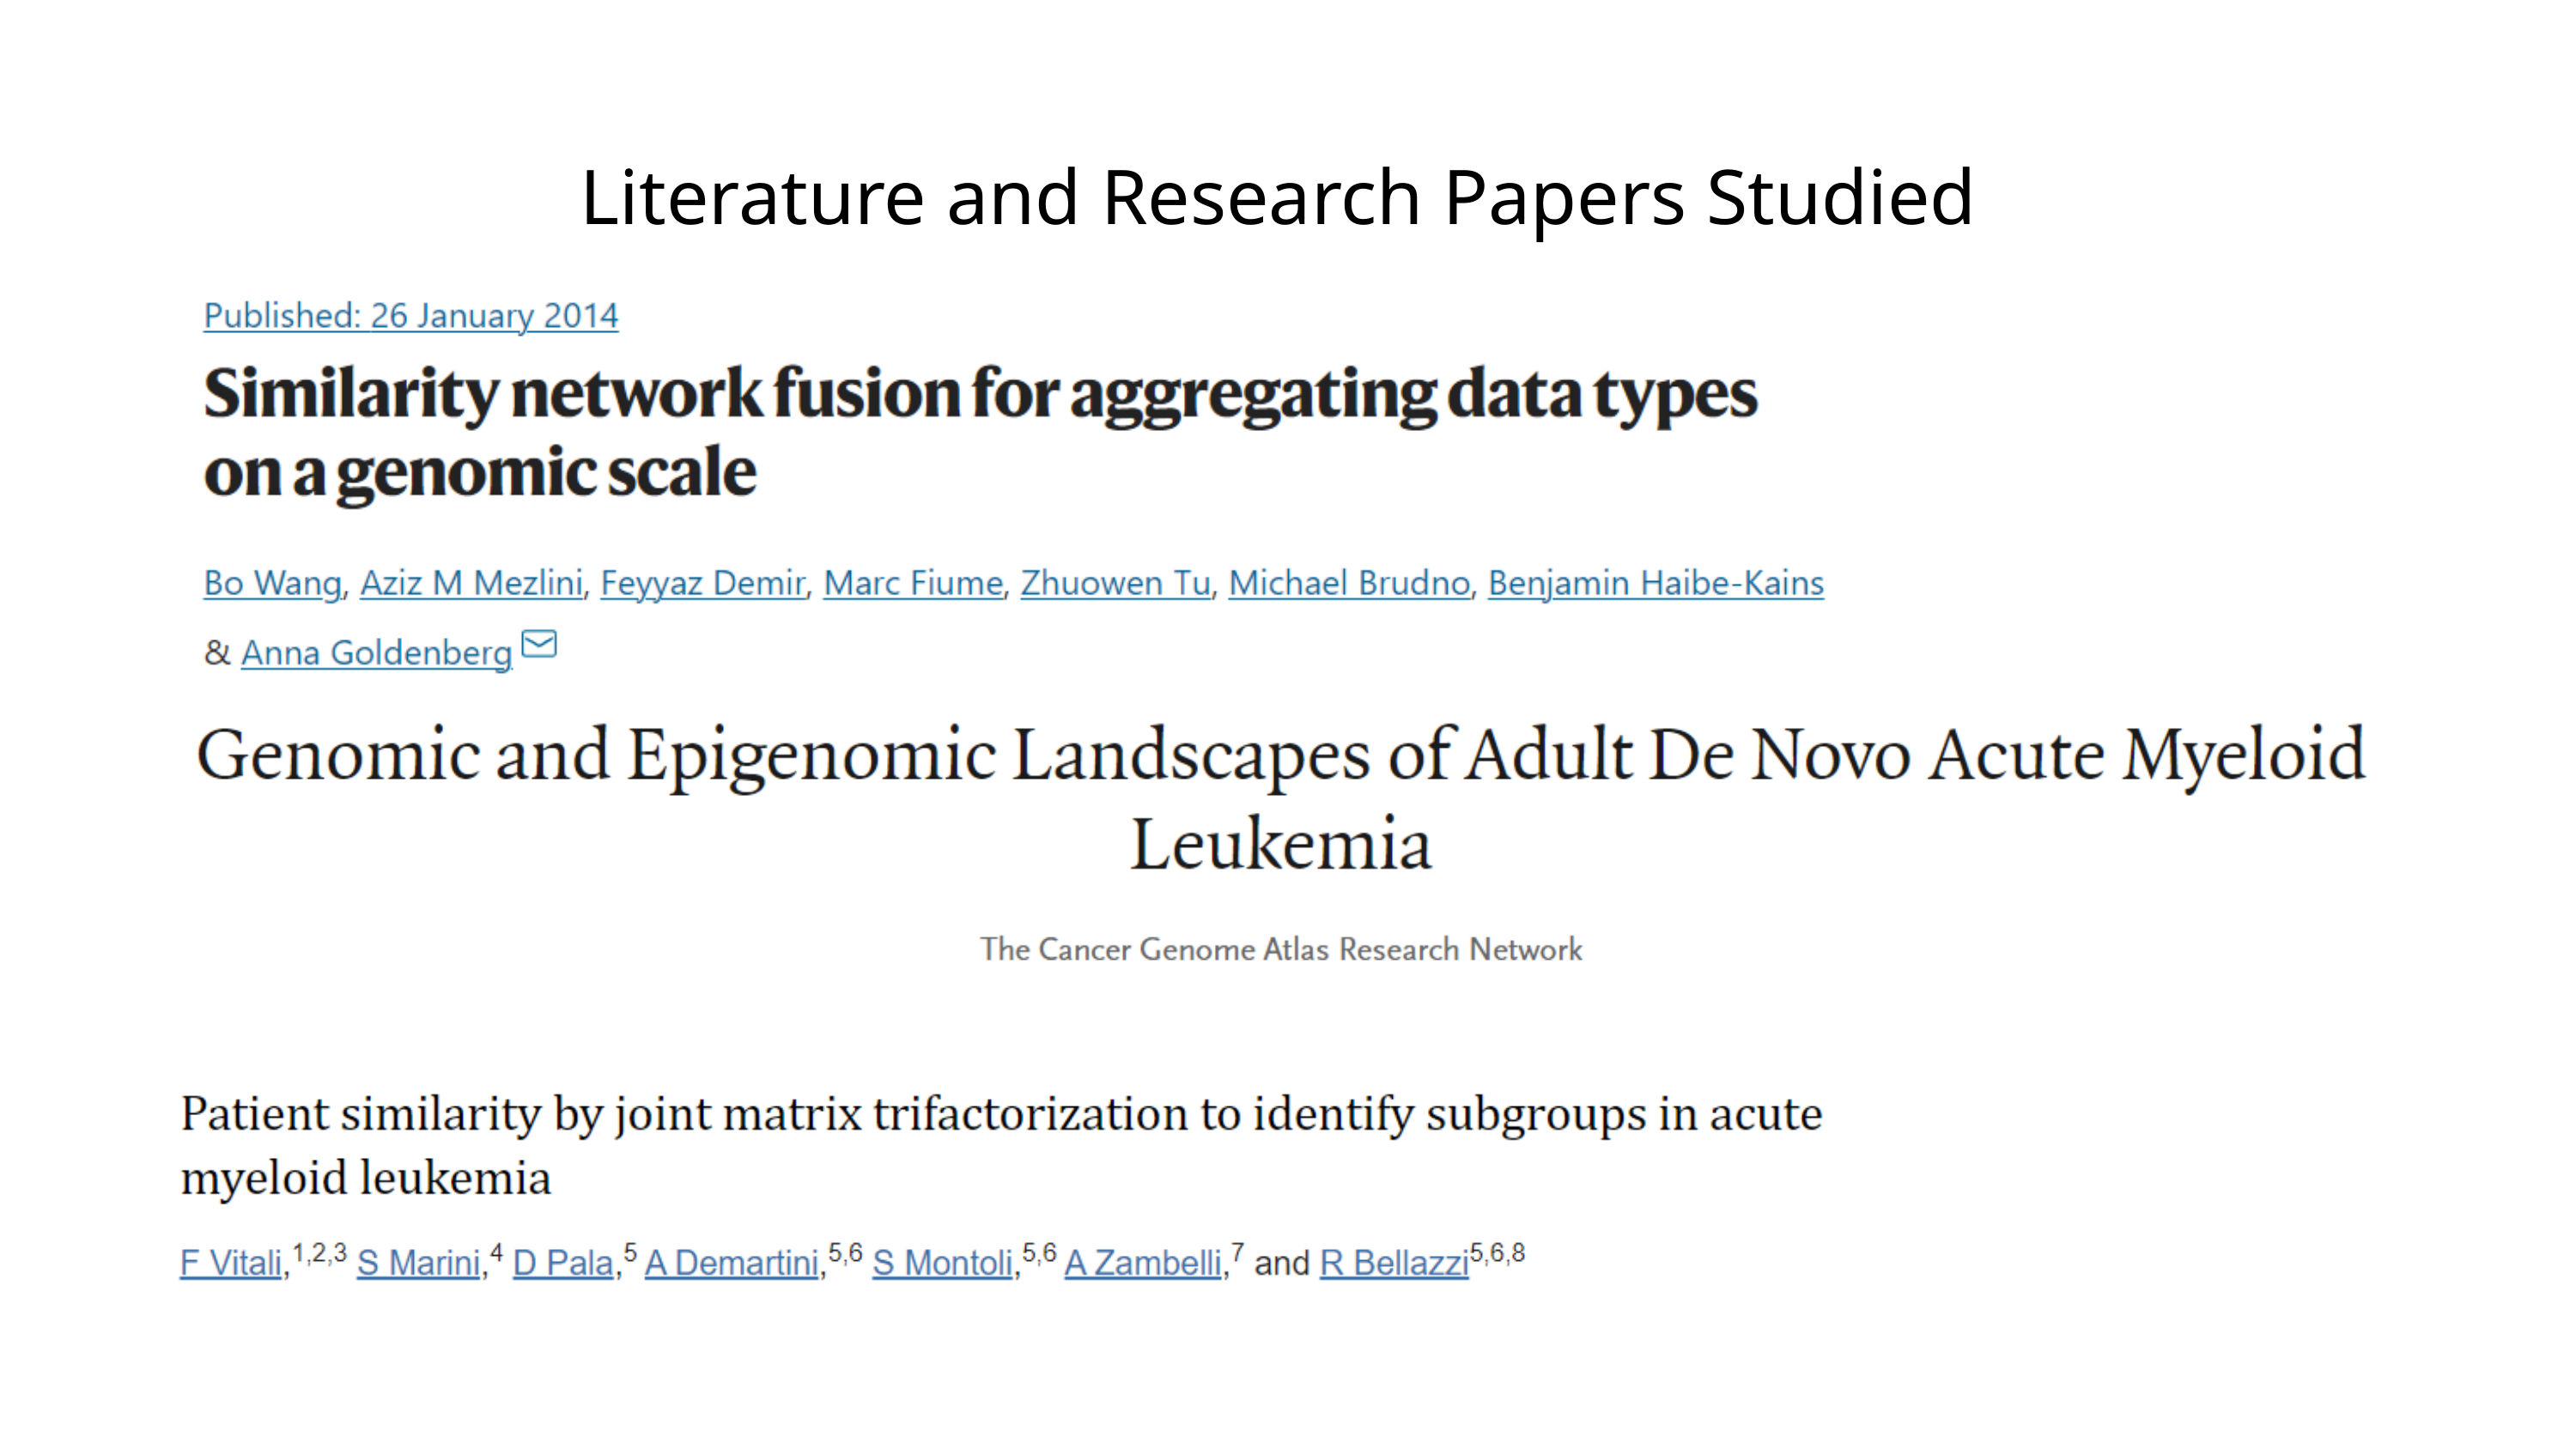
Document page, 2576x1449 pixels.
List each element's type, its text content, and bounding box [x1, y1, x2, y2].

text_box [144, 683, 2432, 990]
text_box Literature and Research Papers Studied [144, 134, 2432, 240]
text_box [187, 284, 1841, 684]
text_box [169, 1061, 1841, 1306]
